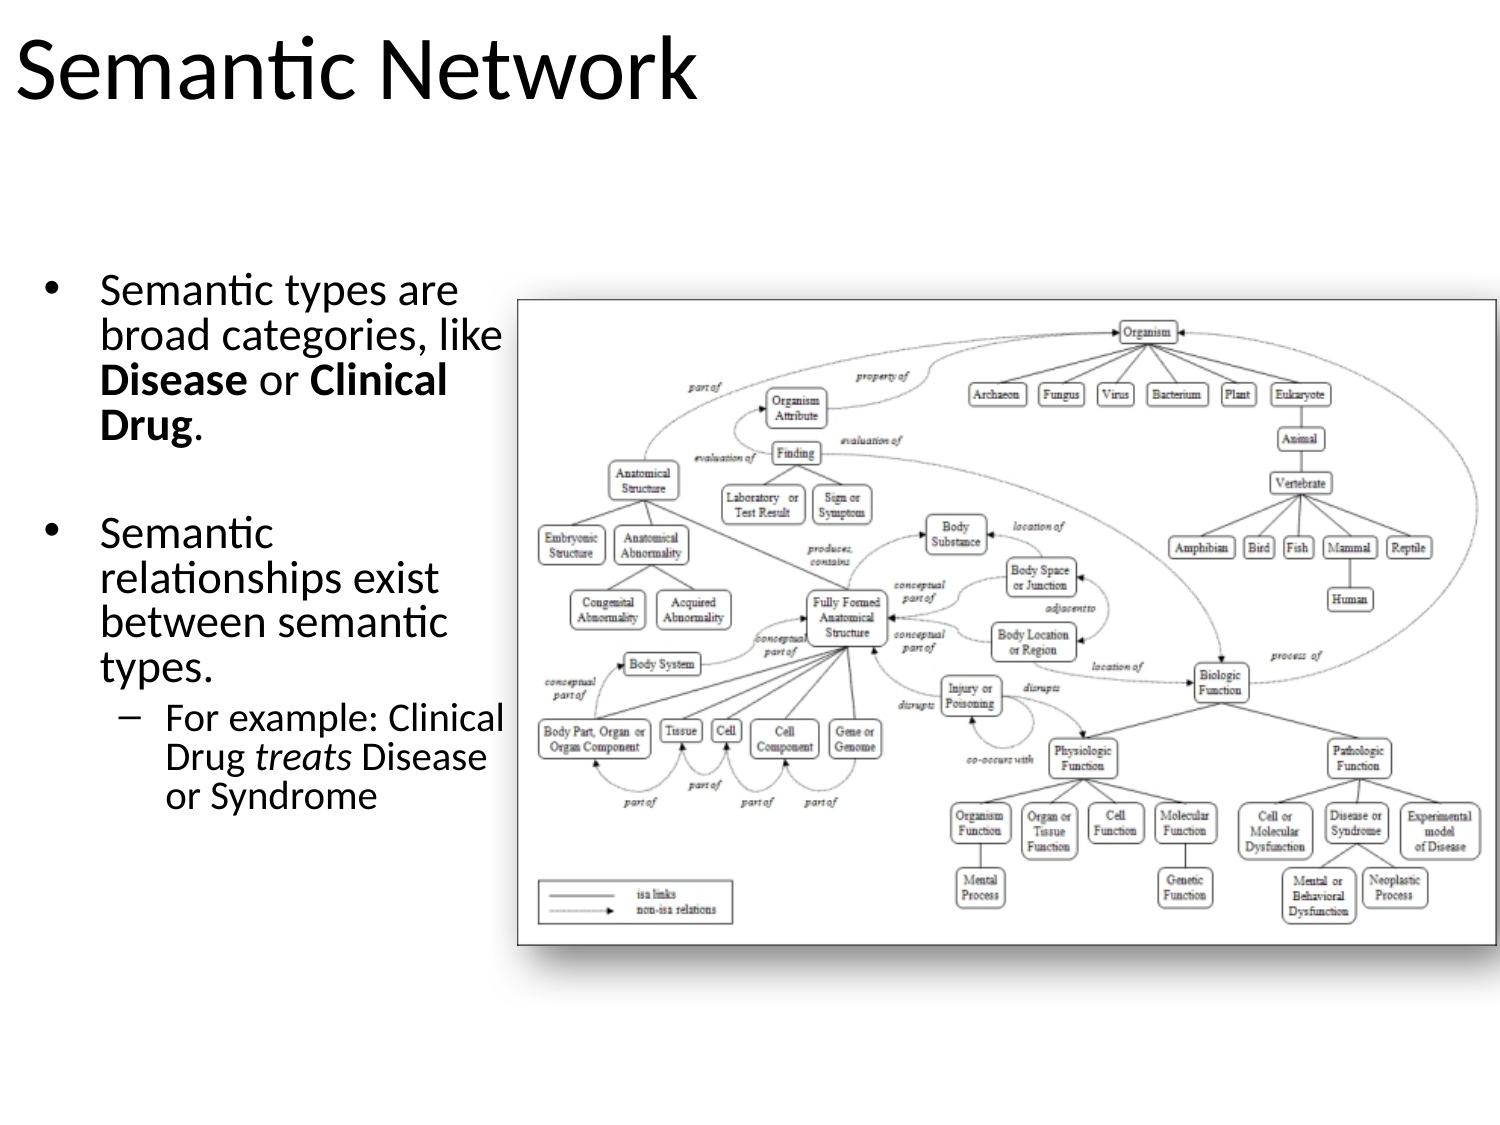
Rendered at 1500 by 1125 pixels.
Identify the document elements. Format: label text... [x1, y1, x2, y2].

title Semantic Network [0, 0, 1425, 188]
picture [517, 299, 1497, 947]
list Semantic types are broad categories, like Disease or Clinical Drug. Semantic relationships exist between semantic types. For example: Clinical Drug treats Disease or Syndrome [28, 262, 523, 1005]
